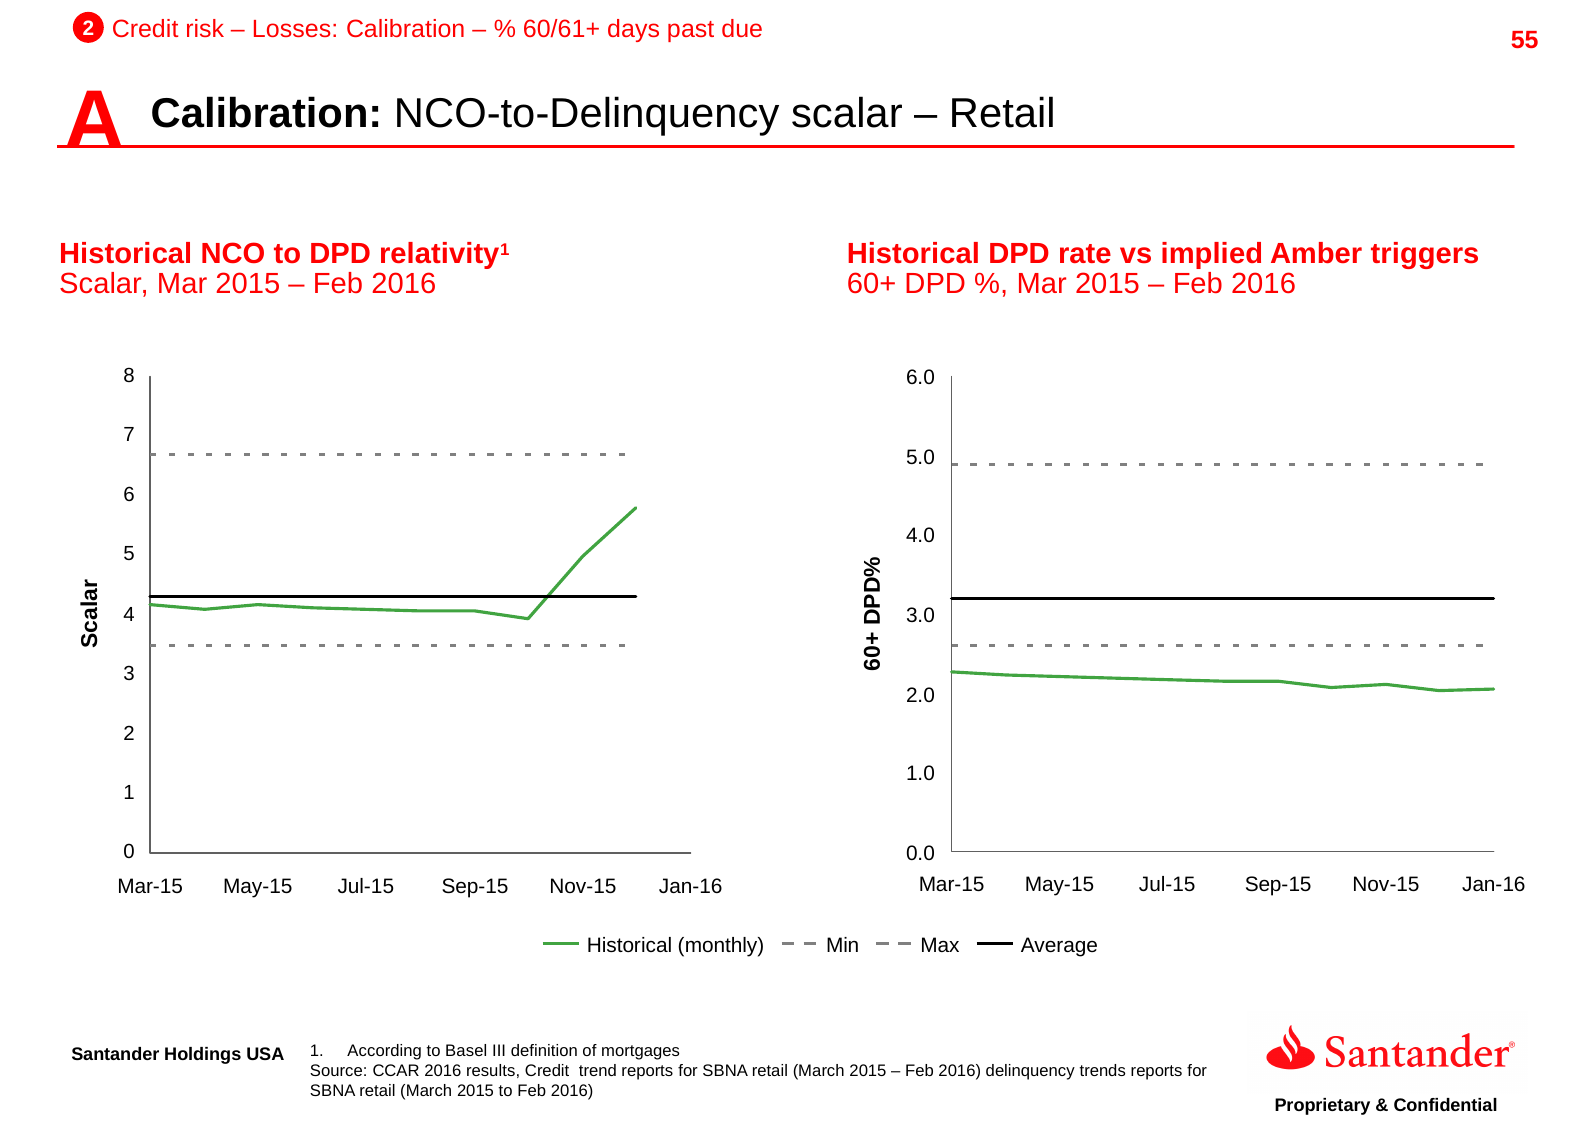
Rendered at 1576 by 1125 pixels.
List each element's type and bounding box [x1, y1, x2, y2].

text_box [920, 931, 960, 957]
text_box [846, 239, 1559, 301]
text_box [1352, 870, 1420, 896]
text_box [49, 57, 140, 173]
text_box [586, 931, 766, 957]
text_box [59, 239, 771, 301]
text_box [1024, 870, 1094, 896]
text_box [1139, 870, 1196, 896]
text_box [72, 11, 766, 44]
text_box [310, 1039, 1218, 1100]
text_box [1020, 931, 1104, 957]
picture [1247, 1011, 1528, 1094]
text_box [906, 355, 1512, 869]
text_box [856, 556, 885, 671]
text_box [826, 931, 860, 957]
text_box [74, 330, 723, 898]
text_box [1462, 870, 1526, 896]
text_box [1244, 870, 1312, 896]
text_box [918, 870, 985, 896]
list [150, 75, 1479, 147]
